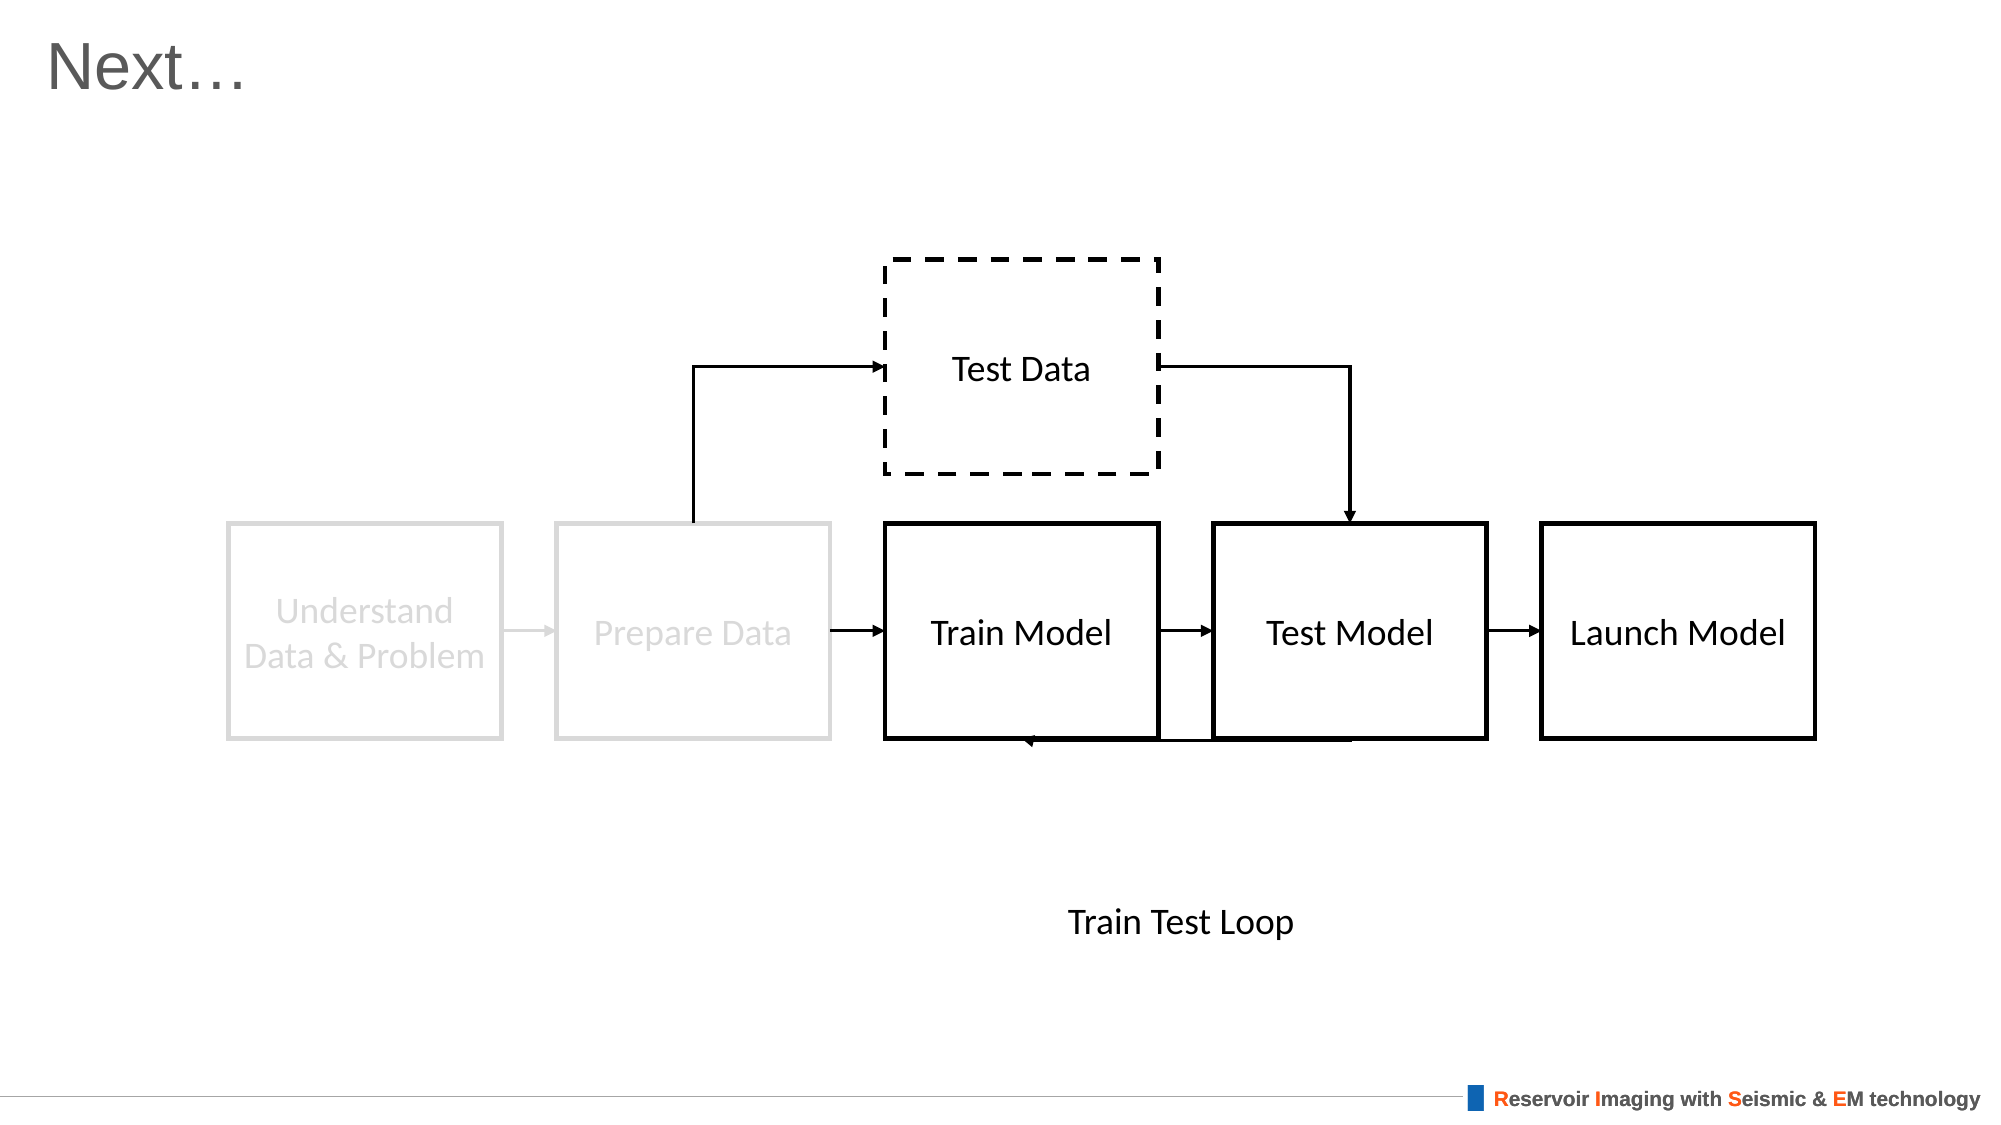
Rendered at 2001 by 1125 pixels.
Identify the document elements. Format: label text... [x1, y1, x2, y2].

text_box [1158, 366, 1350, 524]
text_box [710, 349, 868, 541]
text_box Test Model [1212, 522, 1488, 739]
text_box Test Data [884, 258, 1159, 475]
text_box Train Model [884, 522, 1159, 739]
title Next… [30, 0, 1789, 126]
text_box Launch Model [1541, 522, 1816, 739]
text_box Prepare Data [556, 522, 831, 739]
text_box Understand Data & Problem [227, 522, 503, 739]
text_box Train Test Loop [1053, 889, 1400, 950]
